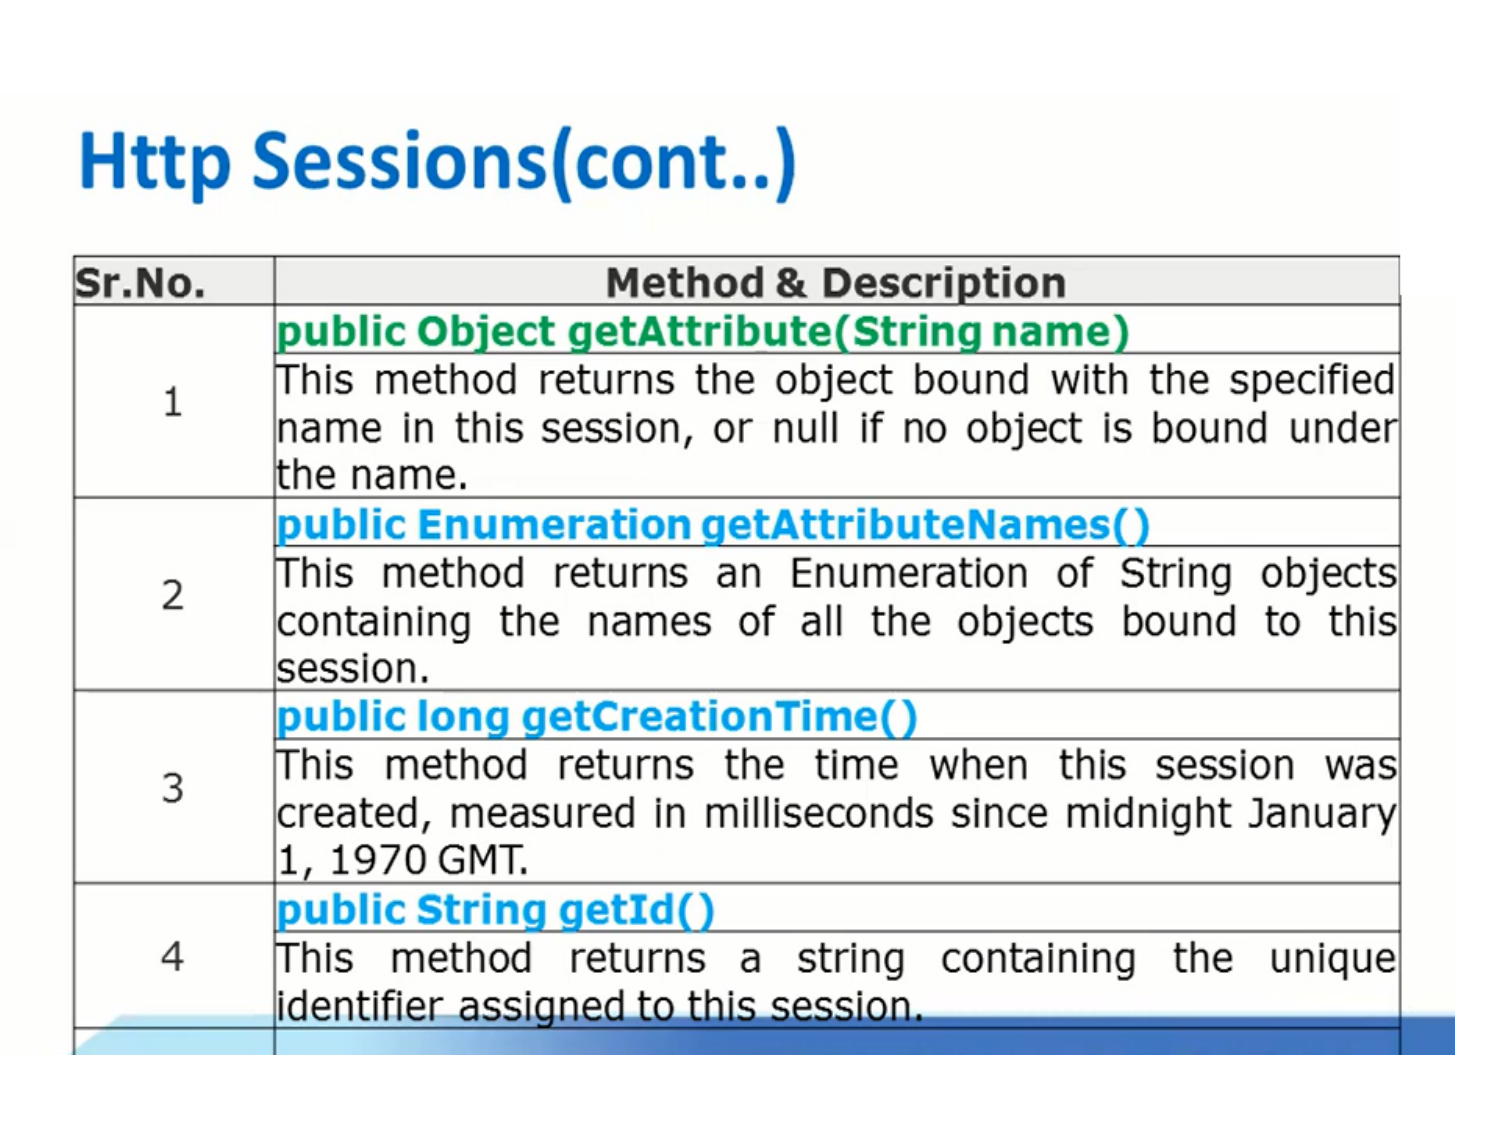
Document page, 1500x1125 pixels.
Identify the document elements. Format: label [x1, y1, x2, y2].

picture [0, 93, 1455, 1055]
